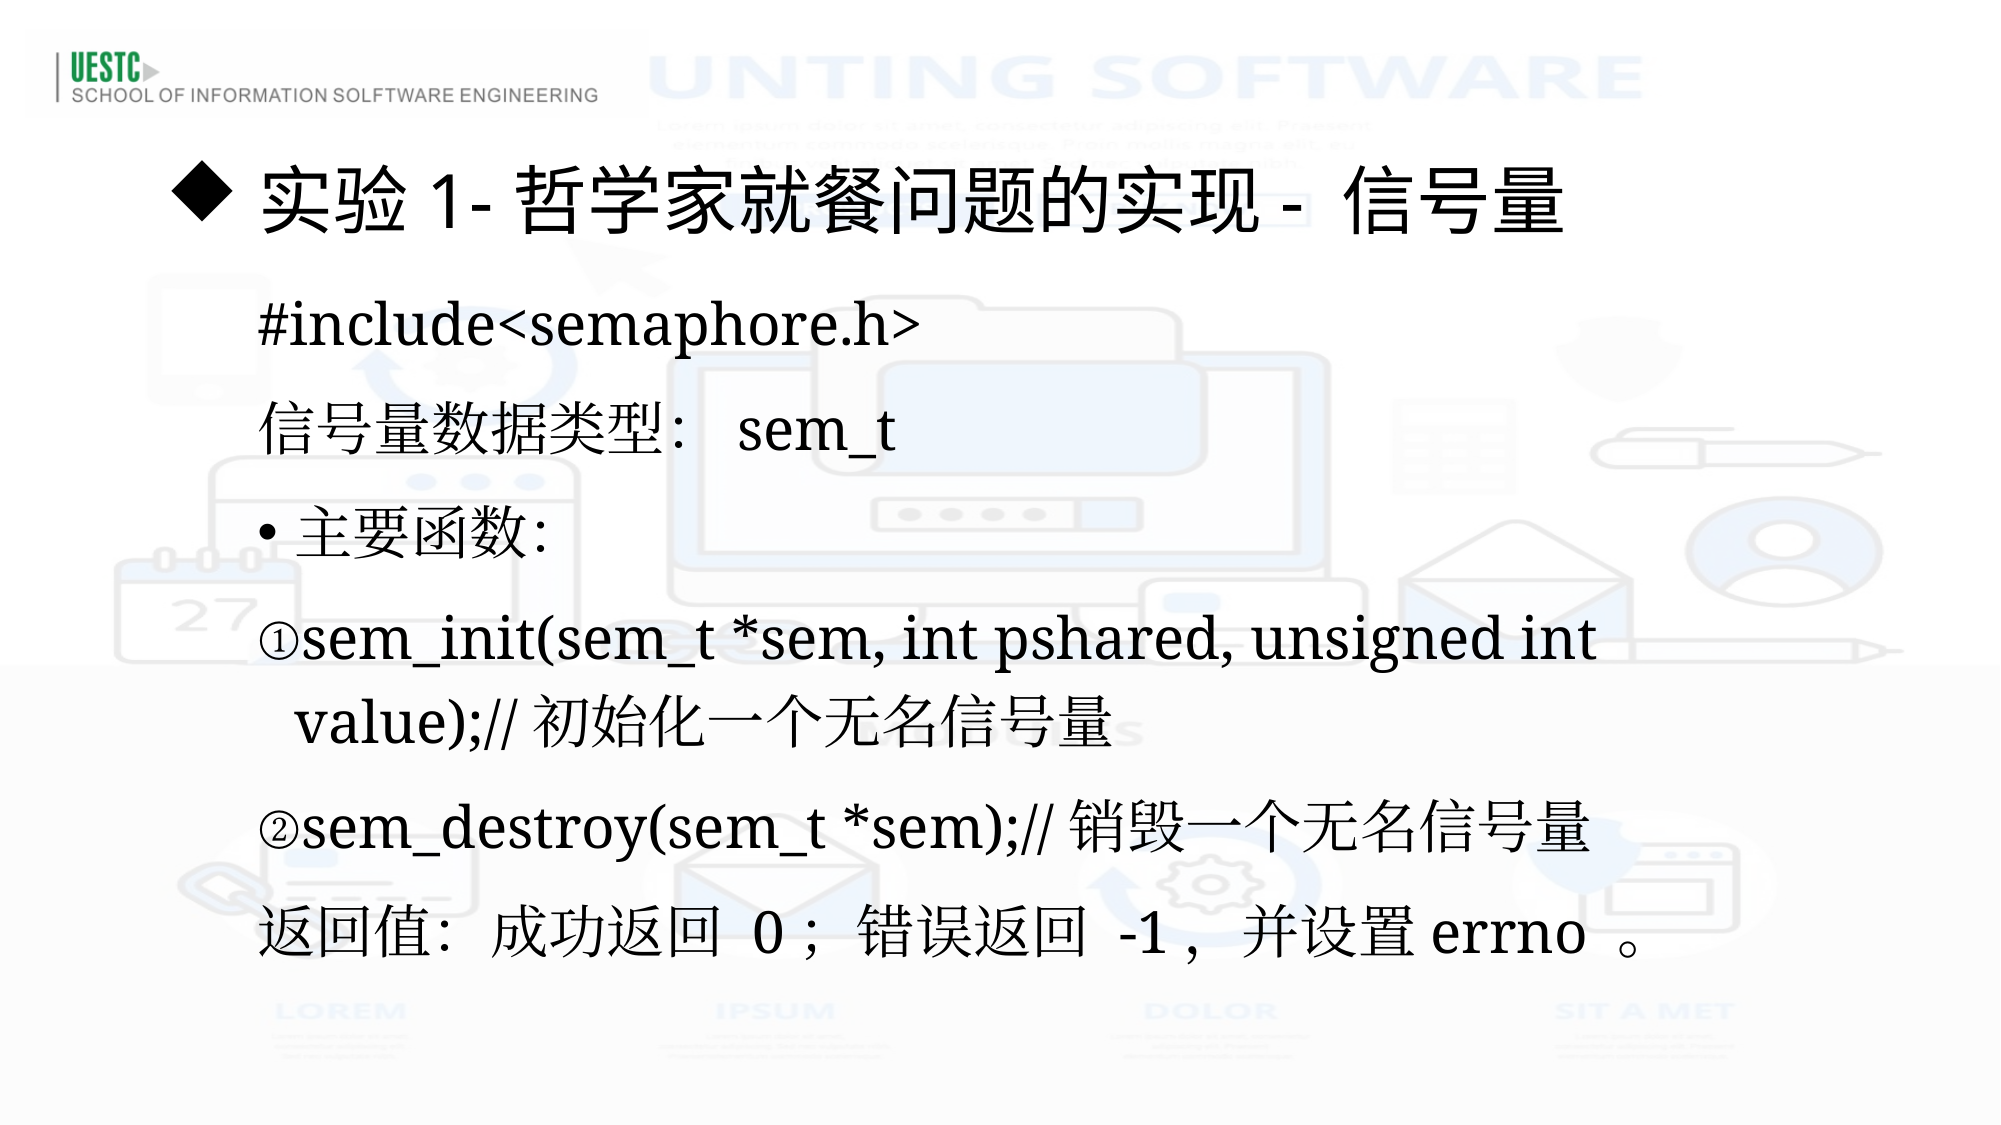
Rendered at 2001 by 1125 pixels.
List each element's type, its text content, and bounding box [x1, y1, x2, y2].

list #include<semaphore.h> 信号量数据类型：sem_t 主要函数： sem_init(sem_t *sem, int pshared, unsigned int value);//初始化一个无名信号量 sem_destroy(sem_t *sem);//销毁一个无名信号量 返回值：成功返回 0；错误返回 -1，并设置errno 。 [242, 375, 1715, 1125]
text_box 实验1-哲学家就餐问题的实现- 信号量 [150, 156, 1900, 375]
picture [25, 29, 649, 118]
